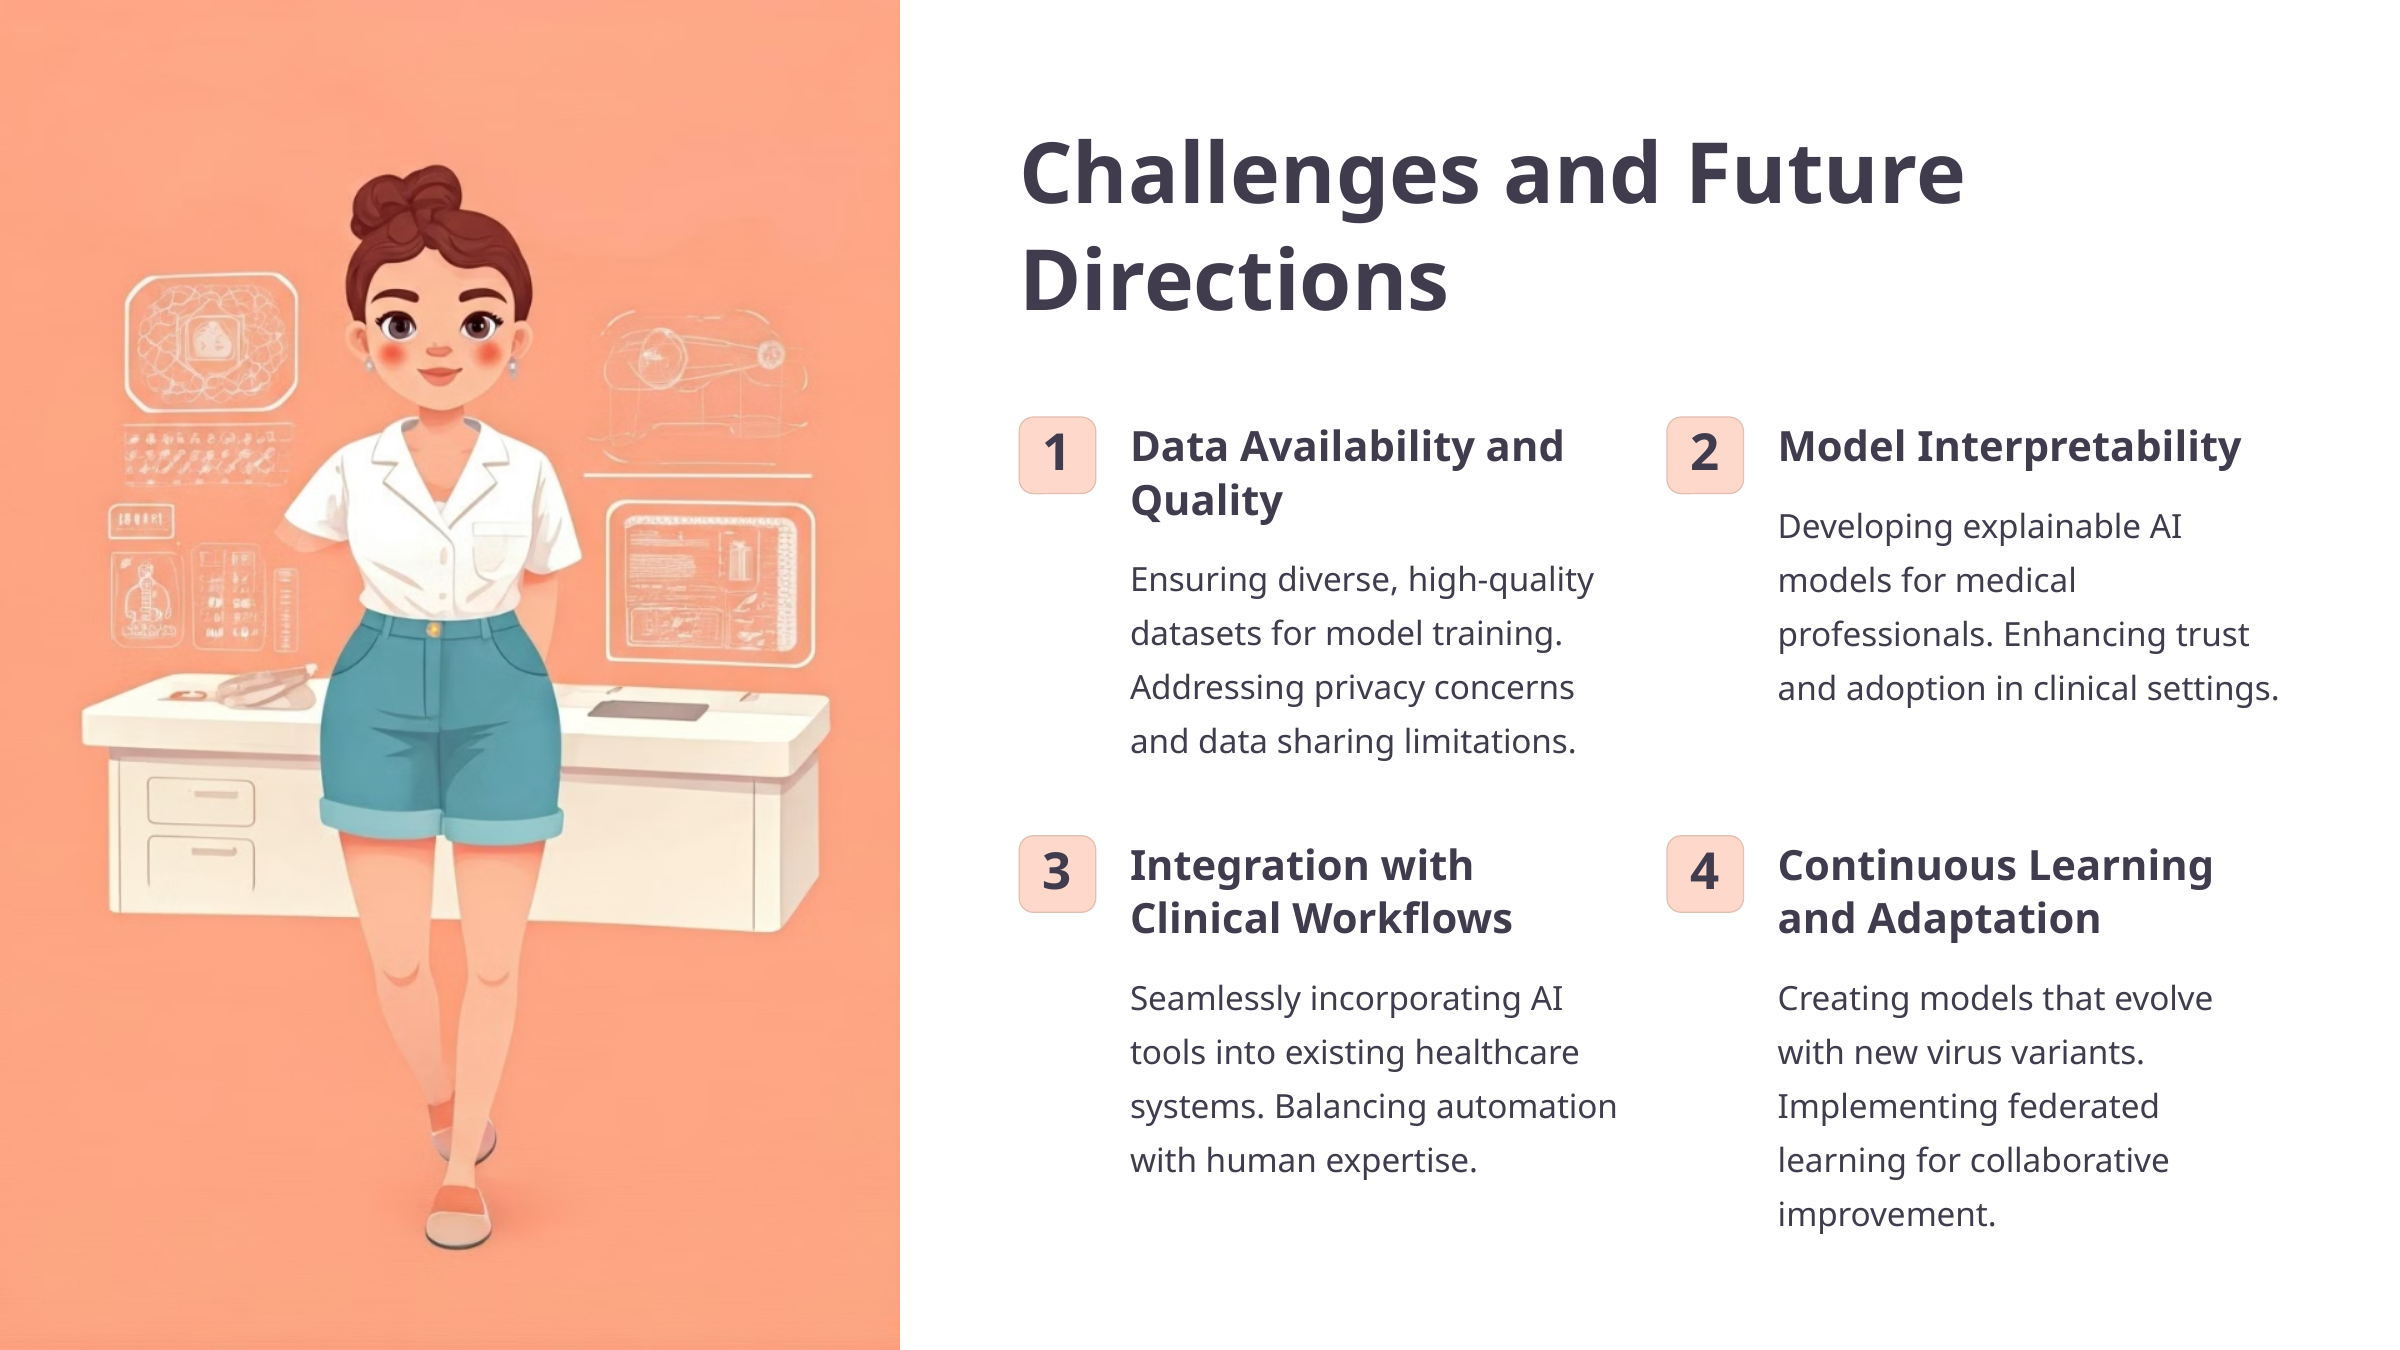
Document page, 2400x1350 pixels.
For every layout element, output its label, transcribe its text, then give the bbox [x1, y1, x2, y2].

text_box [1666, 835, 1744, 913]
text_box [1019, 835, 1096, 913]
text_box Creating models that evolve with new virus variants. Implementing federated learning for collaborative improvement. [1777, 962, 2281, 1236]
text_box 2 [1689, 429, 1721, 481]
text_box [1666, 416, 1744, 494]
text_box Developing explainable AI models for medical professionals. Enhancing trust and adoption in clinical settings. [1777, 490, 2281, 764]
text_box 3 [1043, 848, 1072, 900]
text_box Integration with Clinical Workflows [1129, 835, 1633, 943]
text_box [1019, 416, 1096, 494]
text_box 1 [1045, 429, 1070, 481]
text_box 4 [1688, 848, 1723, 900]
text_box Ensuring diverse, high-quality datasets for model training. Addressing privacy concerns and data sharing limitations. [1129, 543, 1633, 762]
picture [0, 0, 900, 1350]
text_box Model Interpretability [1777, 416, 2254, 471]
text_box Continuous Learning and Adaptation [1777, 835, 2281, 943]
text_box Seamlessly incorporating AI tools into existing healthcare systems. Balancing automation with human expertise. [1129, 962, 1633, 1181]
text_box Data Availability and Quality [1129, 417, 1633, 524]
text_box Challenges and Future Directions [1019, 114, 2281, 328]
